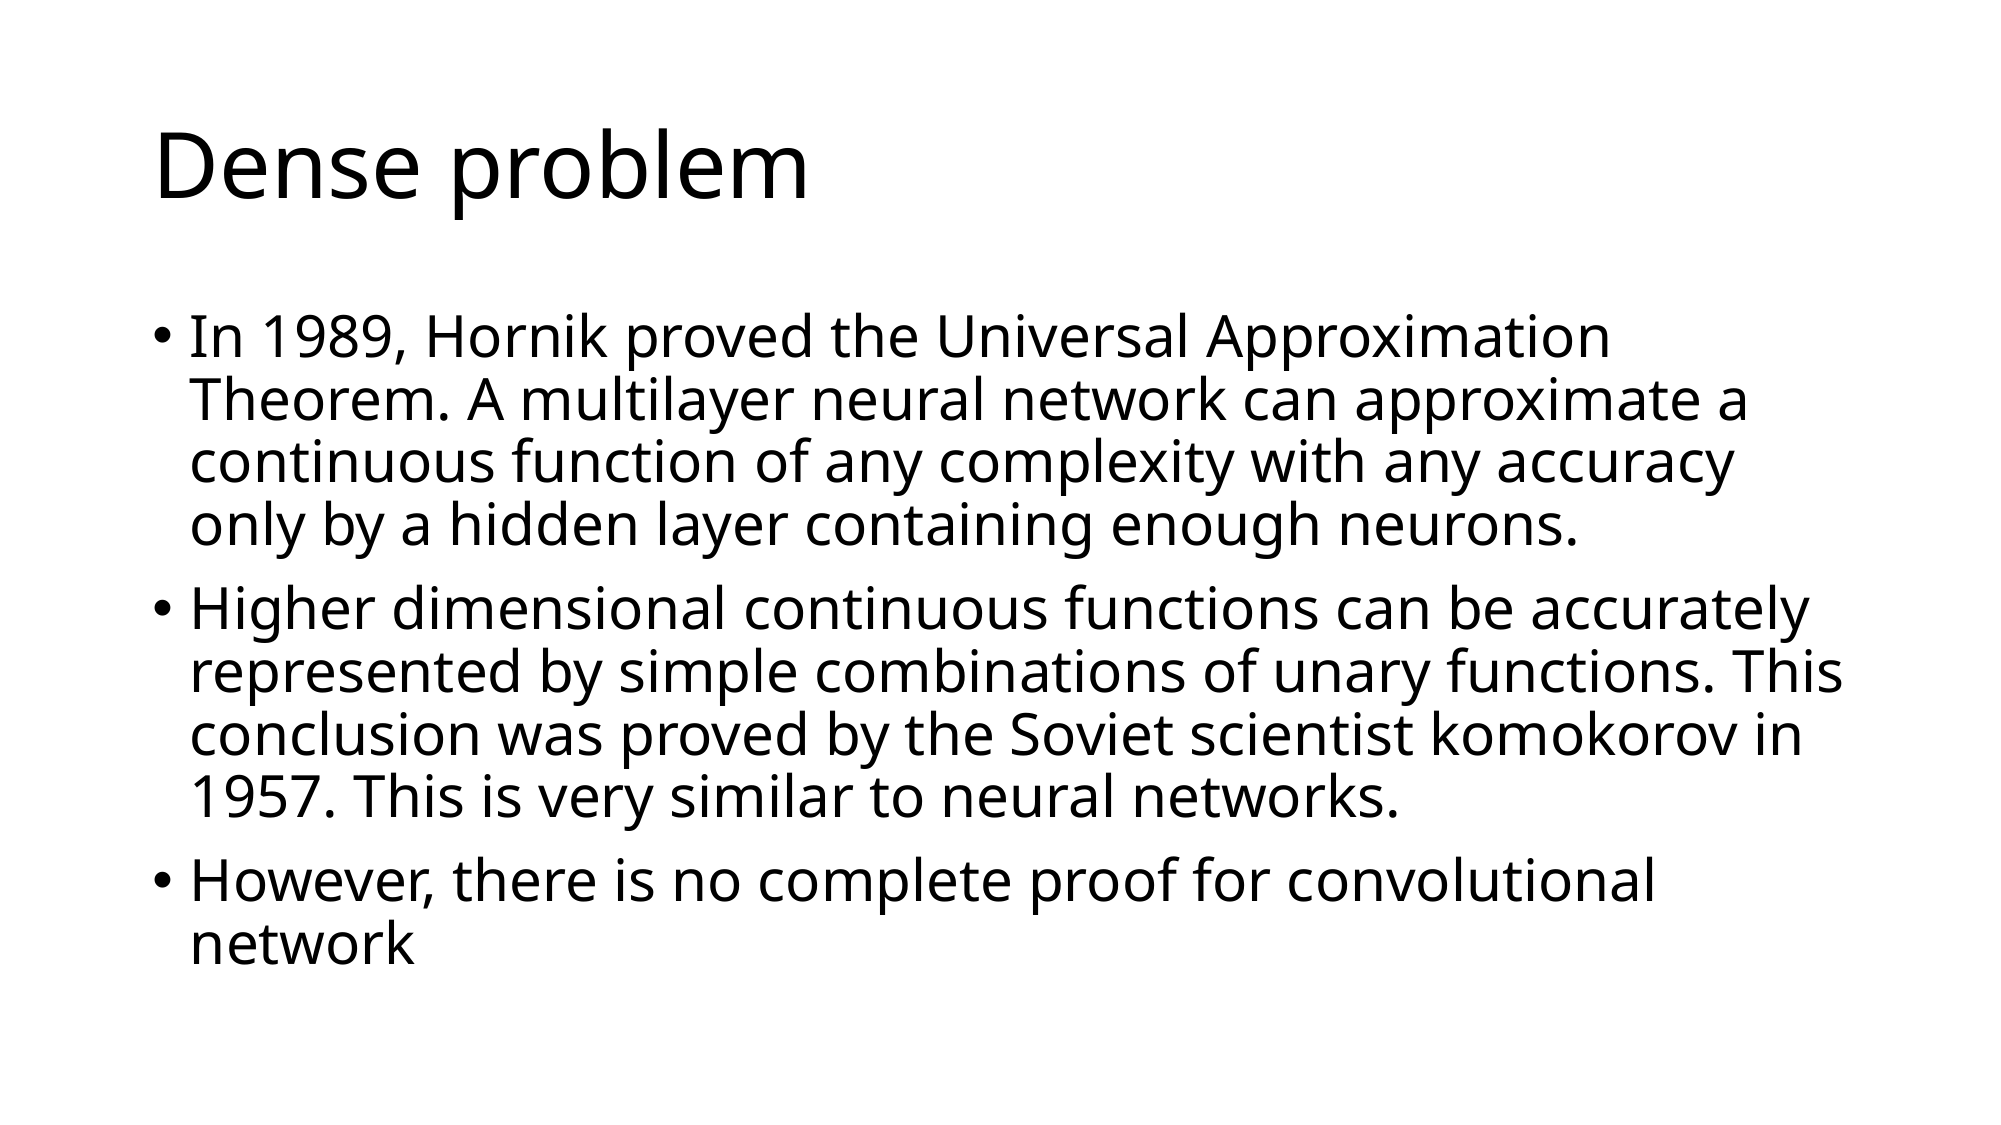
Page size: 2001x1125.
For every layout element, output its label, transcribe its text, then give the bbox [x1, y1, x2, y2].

list In 1989, Hornik proved the Universal Approximation Theorem. A multilayer neural network can approximate a continuous function of any complexity with any accuracy only by a hidden layer containing enough neurons. Higher dimensional continuous functions can be accurately represented by simple combinations of unary functions. This conclusion was proved by the Soviet scientist komokorov in 1957. This is very similar to neural networks. However, there is no complete proof for convolutional network [137, 299, 1863, 1014]
title Dense problem [137, 59, 1863, 278]
